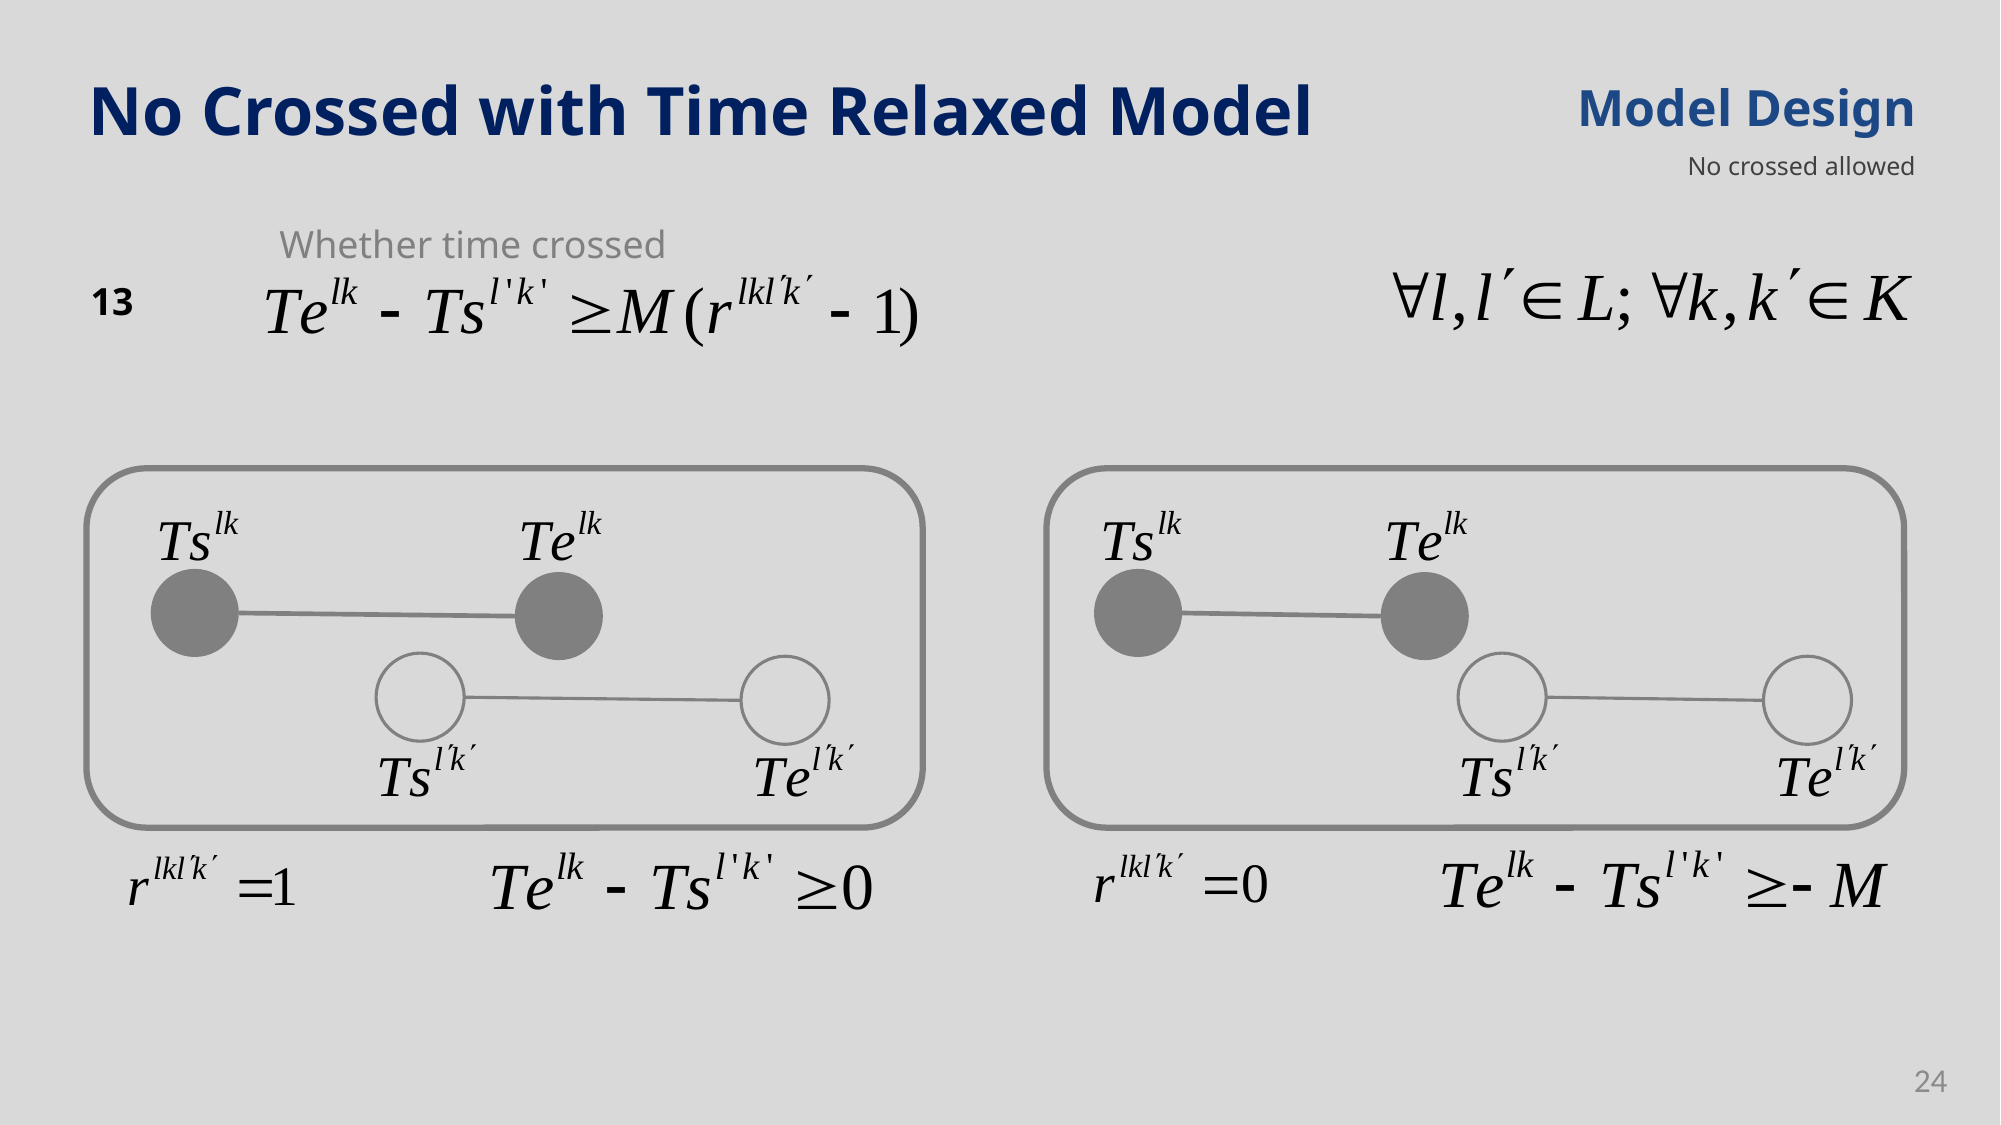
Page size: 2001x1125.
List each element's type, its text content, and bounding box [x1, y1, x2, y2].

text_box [464, 697, 742, 701]
text_box [1045, 467, 1906, 829]
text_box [1455, 734, 1567, 809]
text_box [514, 498, 614, 573]
slide_number 24 [1512, 1048, 1963, 1109]
text_box No Crossed with Time Relaxed Model [73, 61, 1435, 156]
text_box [238, 612, 515, 617]
text_box Model Design [1435, 68, 1932, 144]
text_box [373, 734, 485, 809]
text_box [1546, 697, 1764, 701]
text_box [153, 498, 249, 573]
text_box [120, 845, 301, 913]
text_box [484, 839, 885, 924]
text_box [1182, 612, 1381, 617]
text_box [1096, 498, 1192, 573]
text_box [1434, 836, 1905, 922]
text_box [749, 734, 861, 809]
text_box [1771, 734, 1883, 809]
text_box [1380, 498, 1480, 573]
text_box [1373, 258, 1932, 348]
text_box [258, 263, 931, 363]
text_box No crossed allowed [1064, 128, 1931, 189]
text_box 13 [75, 243, 149, 331]
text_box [1086, 843, 1278, 915]
text_box [85, 467, 924, 829]
text_box Whether time crossed [264, 187, 682, 263]
